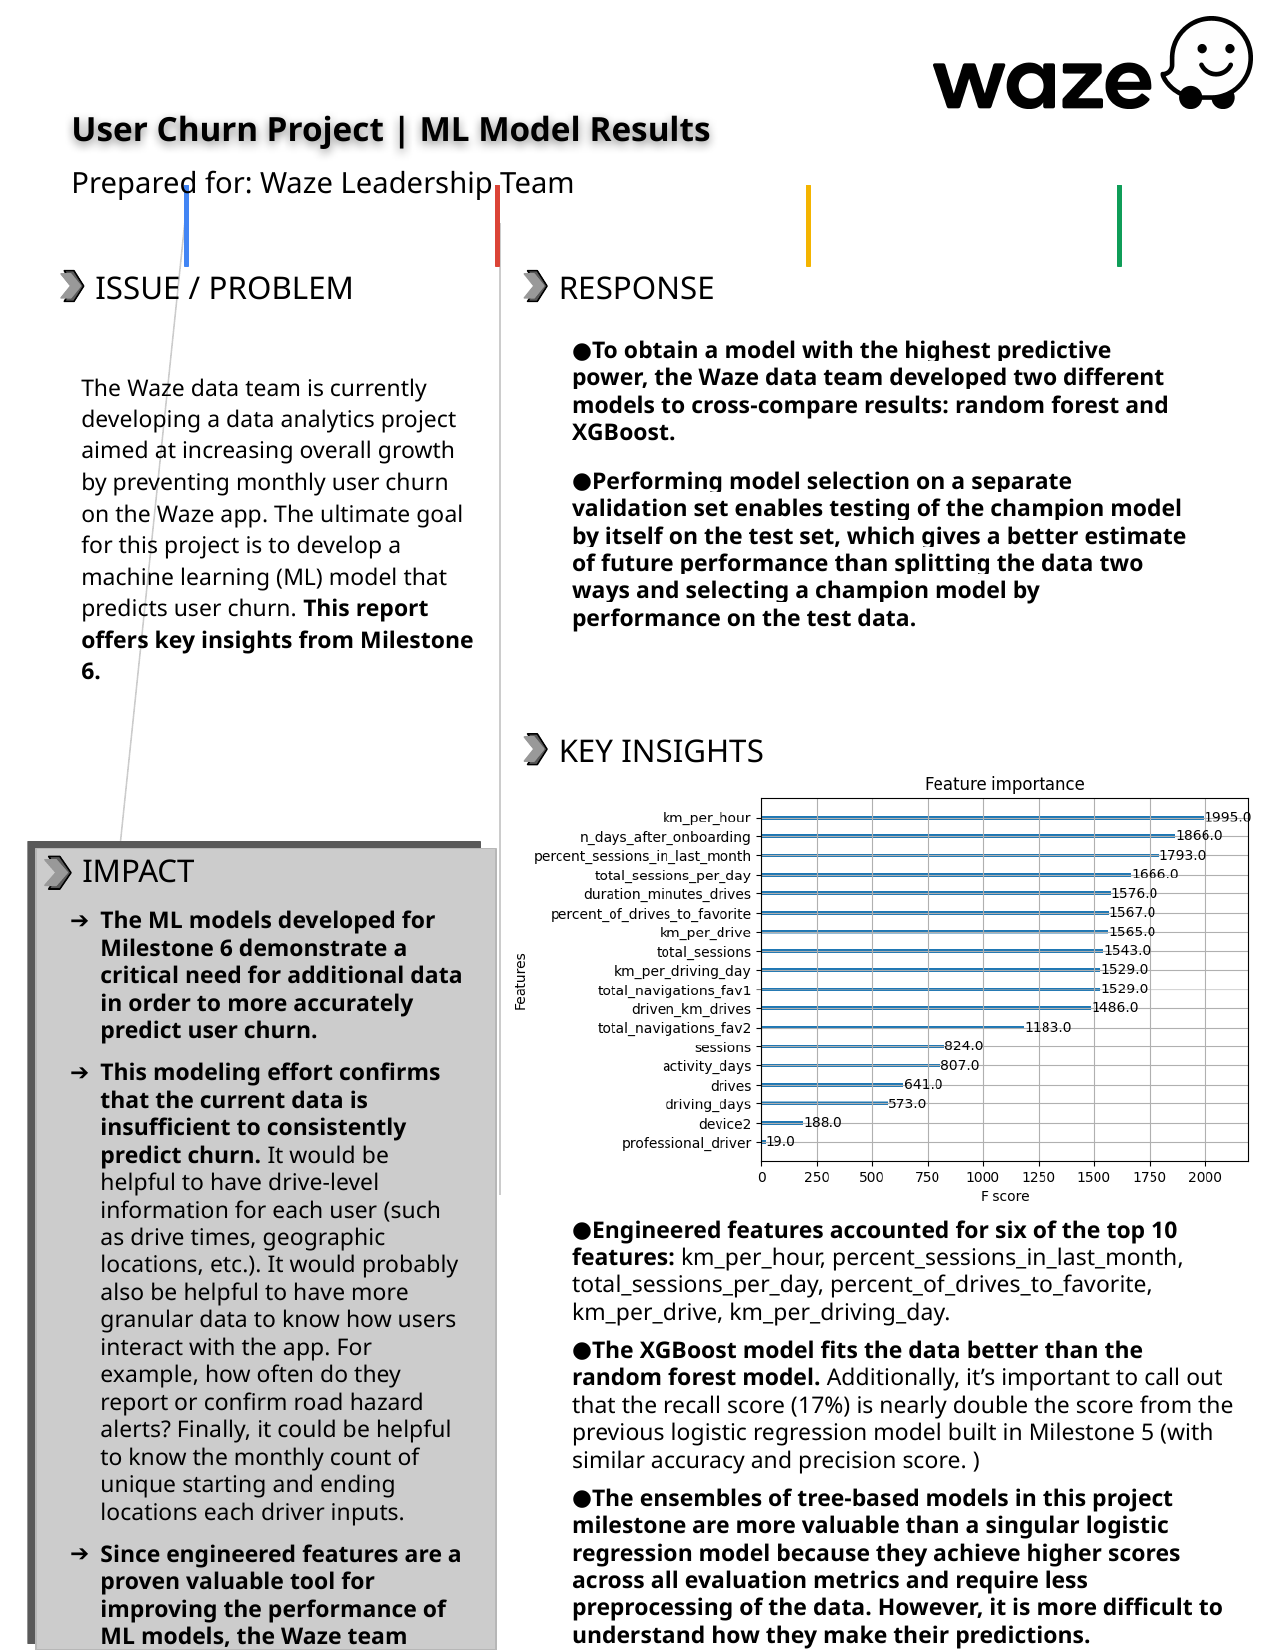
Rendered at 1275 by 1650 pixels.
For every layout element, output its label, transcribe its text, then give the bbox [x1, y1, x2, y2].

text_box User Churn Project | ML Model Results [56, 96, 1253, 160]
text_box The Waze data team is currently developing a data analytics project aimed at increasing overall growth by preventing monthly user churn on the Waze app. The ultimate goal for this project is to develop a machine learning (ML) model that predicts user churn. This report offers key insights from Milestone 6. [66, 353, 493, 700]
picture [932, 16, 1253, 110]
text_box Engineered features accounted for six of the top 10 features: km_per_hour, percent_sessions_in_last_month, total_sessions_per_day, percent_of_drives_to_favorite, km_per_drive, km_per_driving_day. The XGBoost model fits the data better than the random forest model. Additionally, it’s important to call out that the recall score (17%) is nearly double the score from the previous logistic regression model built in Milestone 5 (with similar accuracy and precision score. ) The ensembles of tree-based models in this project milestone are more valuable than a singular logistic regression model because they achieve higher scores across all evaluation metrics and require less preprocessing of the data. However, it is more difficult to understand how they make their predictions. [557, 1221, 1253, 1650]
text_box Prepared for: Waze Leadership Team [56, 149, 672, 215]
text_box To obtain a model with the highest predictive power, the Waze data team developed two different models to cross-compare results: random forest and XGBoost. Performing model selection on a separate validation set enables testing of the champion model by itself on the test set, which gives a better estimate of future performance than splitting the data two ways and selecting a champion model by performance on the test data. [557, 320, 1209, 646]
text_box The ML models developed for Milestone 6 demonstrate a critical need for additional data in order to more accurately predict user churn. This modeling effort confirms that the current data is insufficient to consistently predict churn. It would be helpful to have drive-level information for each user (such as drive times, geographic locations, etc.). It would probably also be helpful to have more granular data to know how users interact with the app. For example, how often do they report or confirm road hazard alerts? Finally, it could be helpful to know the monthly count of unique starting and ending locations each driver inputs. Since engineered features are a proven valuable tool for improving the performance of ML models, the Waze team recommends a second iteration of the User Churn Project. [38, 890, 479, 1650]
picture [504, 766, 1262, 1213]
